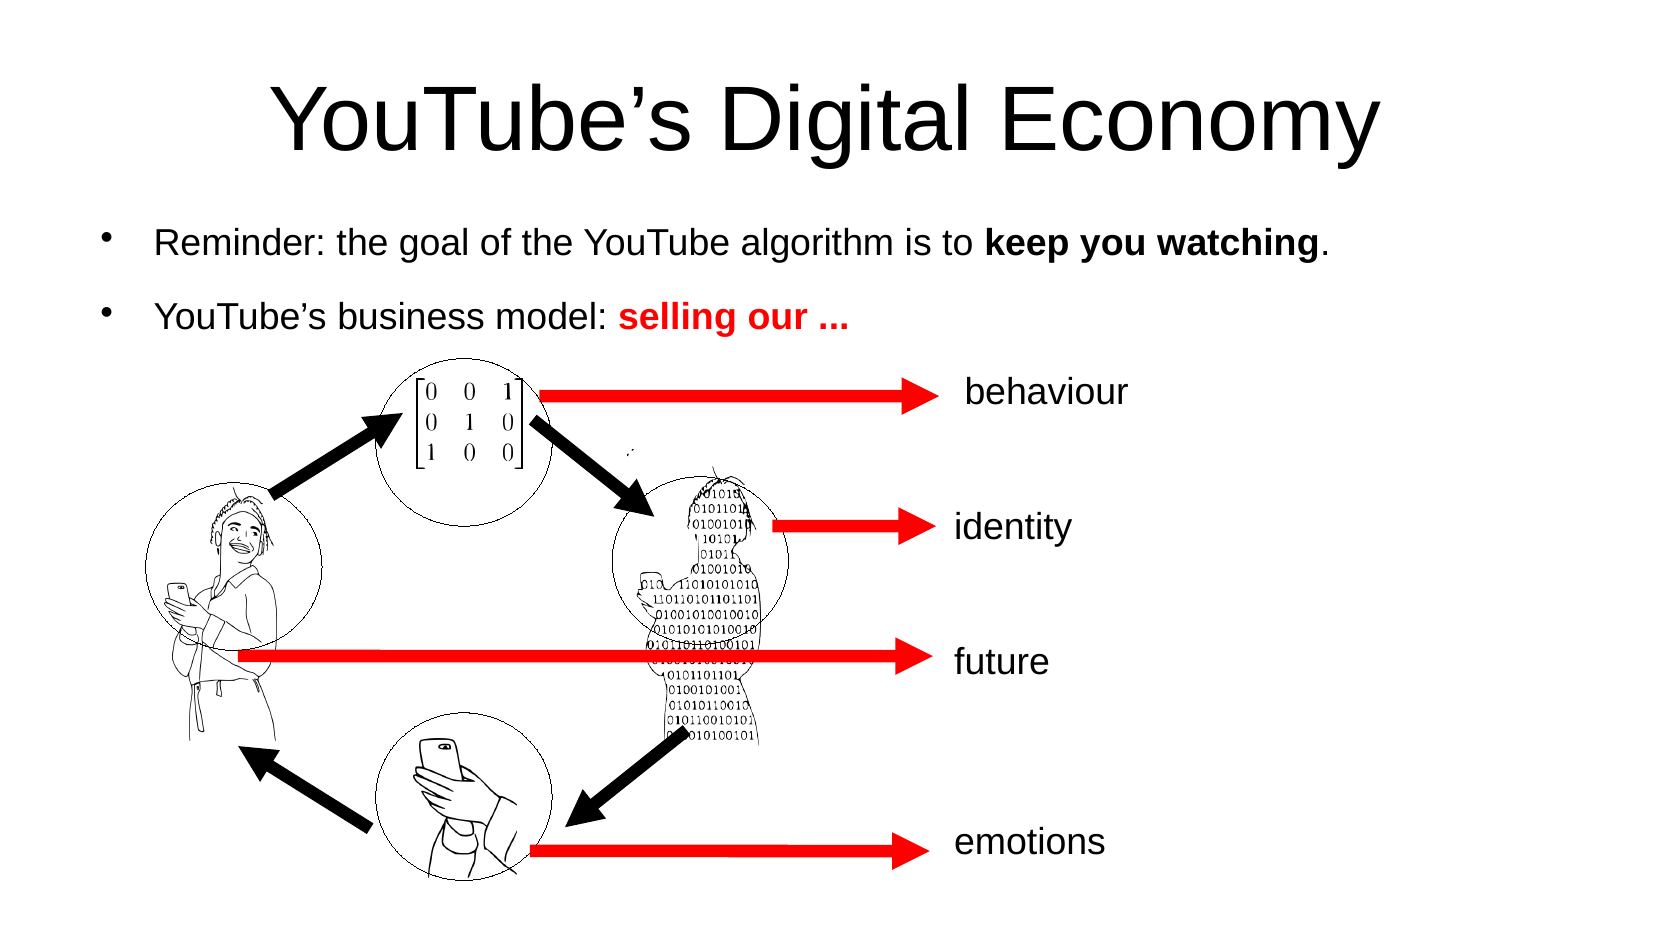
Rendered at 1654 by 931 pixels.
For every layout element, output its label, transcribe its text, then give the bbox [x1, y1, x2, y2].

text_box [205, 482, 262, 487]
text_box [277, 493, 323, 640]
text_box [277, 412, 403, 492]
picture [627, 449, 761, 747]
text_box [529, 844, 930, 858]
text_box [238, 746, 371, 829]
text_box [145, 515, 164, 618]
picture [413, 738, 517, 878]
picture [164, 487, 277, 741]
title YouTube’s Digital Economy [82, 37, 1568, 190]
picture [416, 378, 523, 469]
text_box Reminder: the goal of the YouTube algorithm is to keep you watching. YouTube’s business model: selling our ... behaviour identity future emotions [82, 217, 1568, 931]
